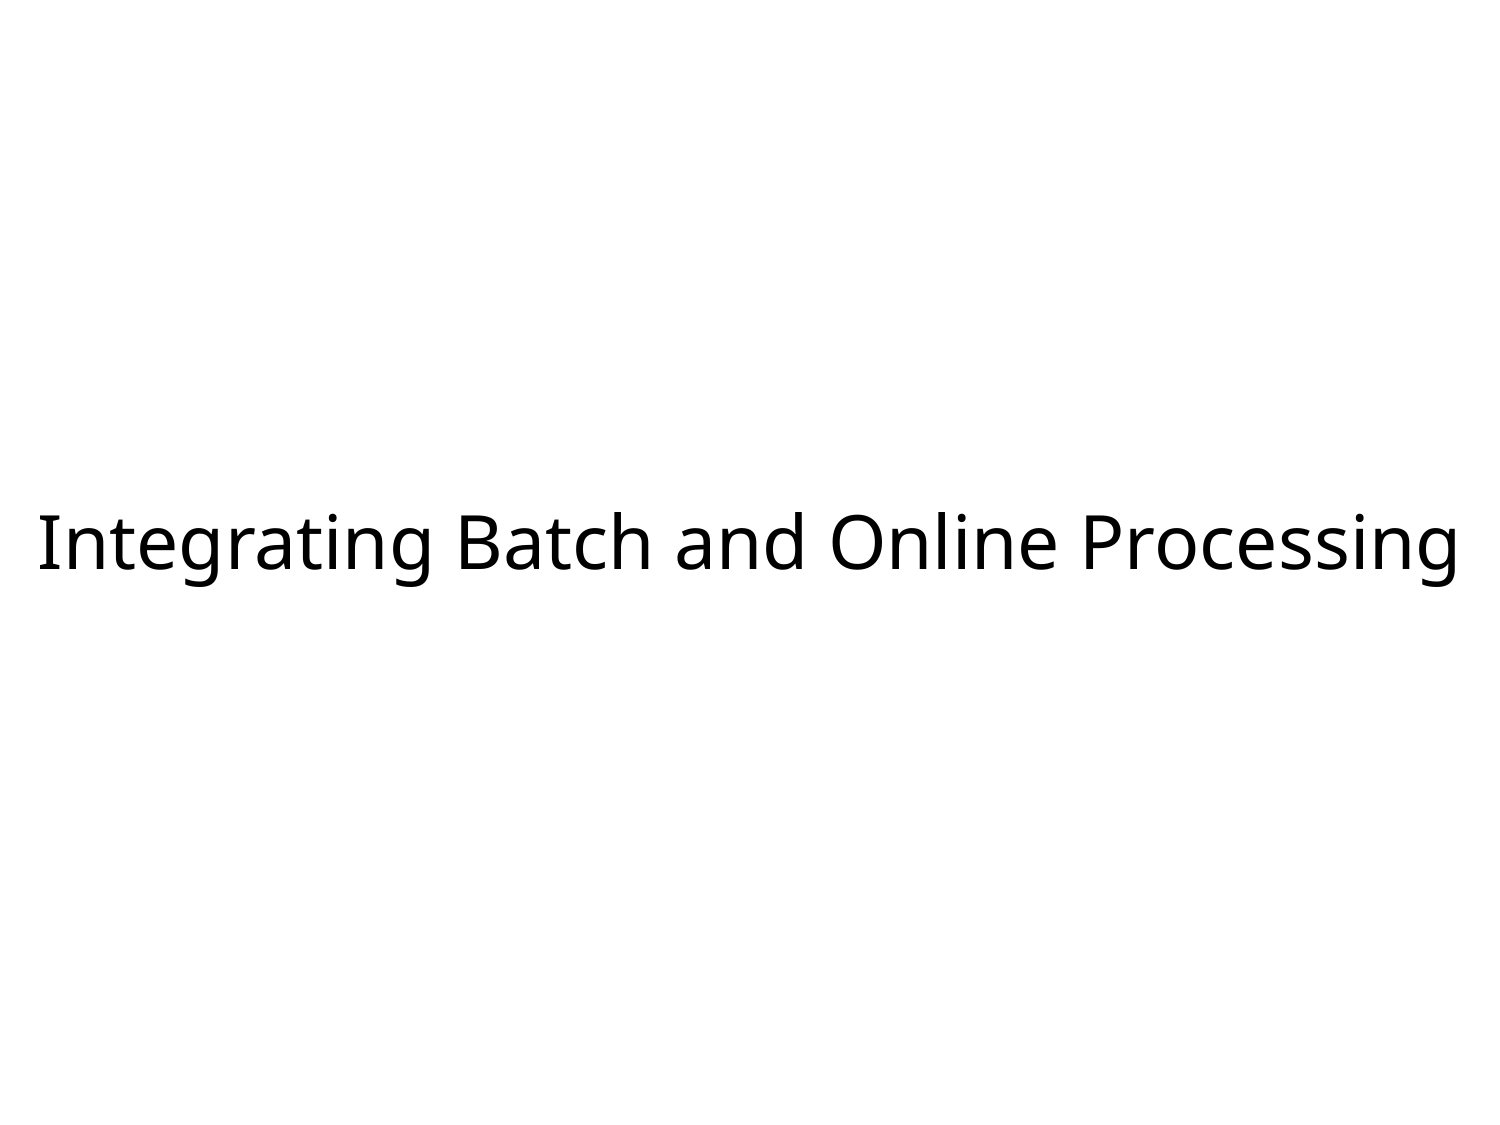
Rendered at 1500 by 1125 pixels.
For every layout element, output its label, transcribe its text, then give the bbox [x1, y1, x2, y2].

text_box Integrating Batch and Online Processing [0, 487, 1500, 600]
